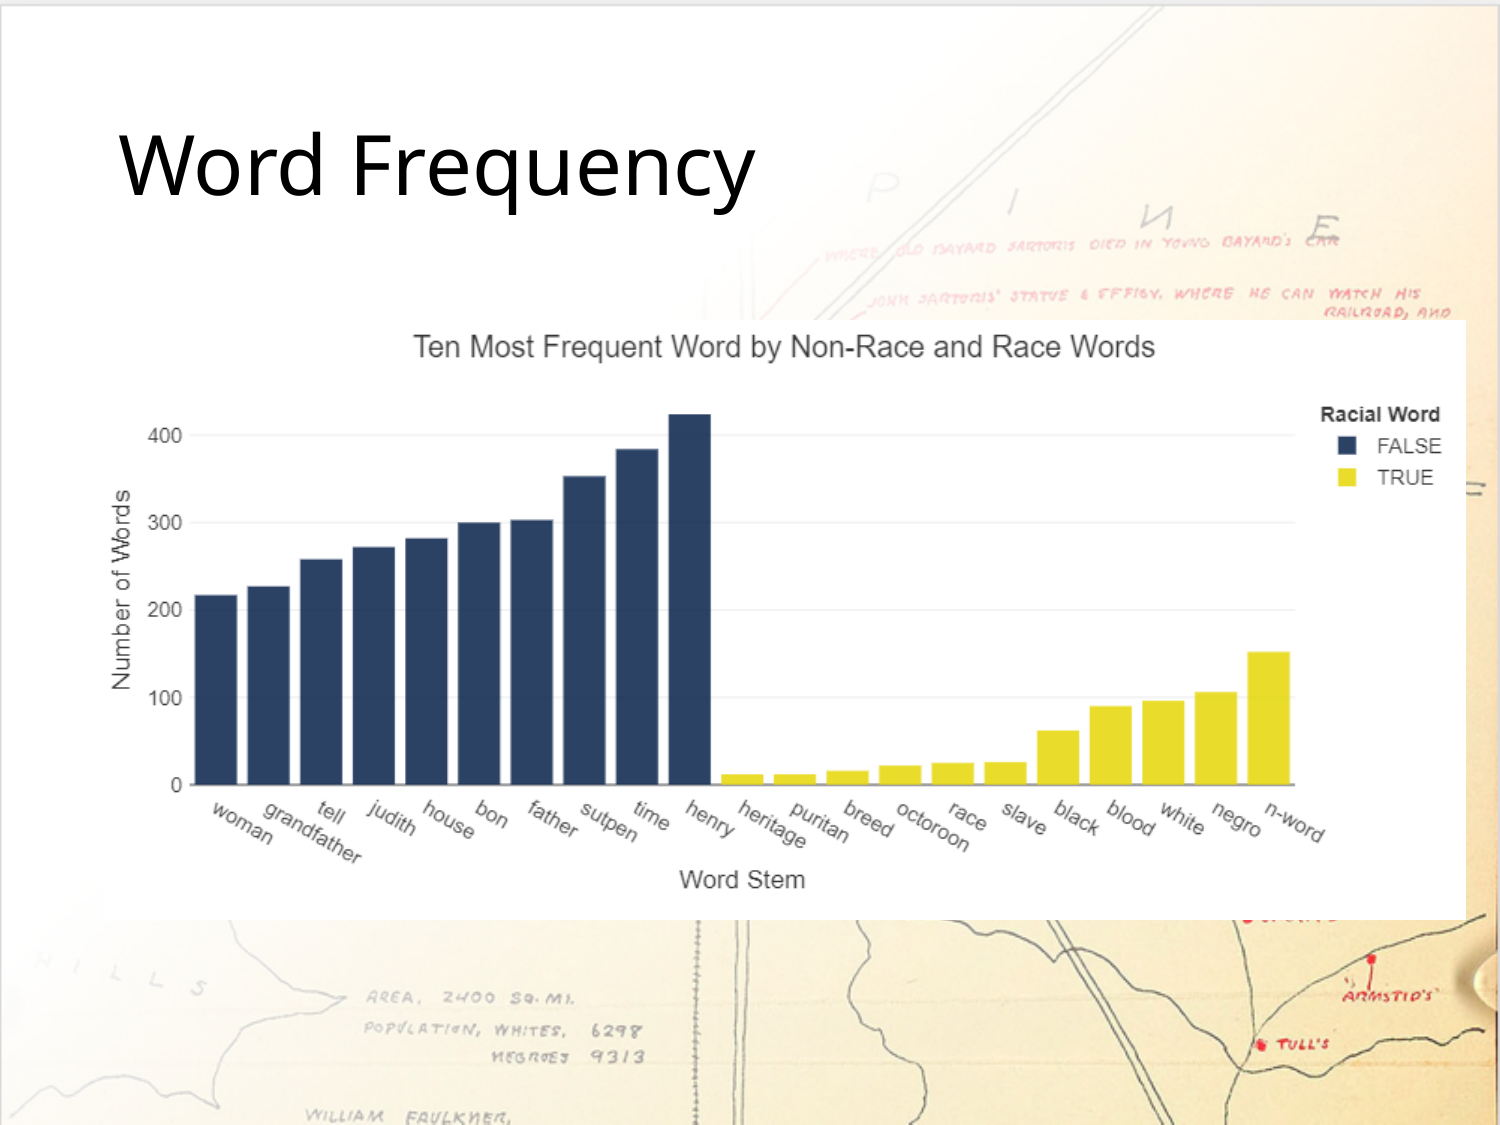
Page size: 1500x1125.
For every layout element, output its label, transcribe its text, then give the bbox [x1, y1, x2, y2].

title Word Frequency [103, 59, 1397, 278]
picture [0, 0, 1500, 1125]
